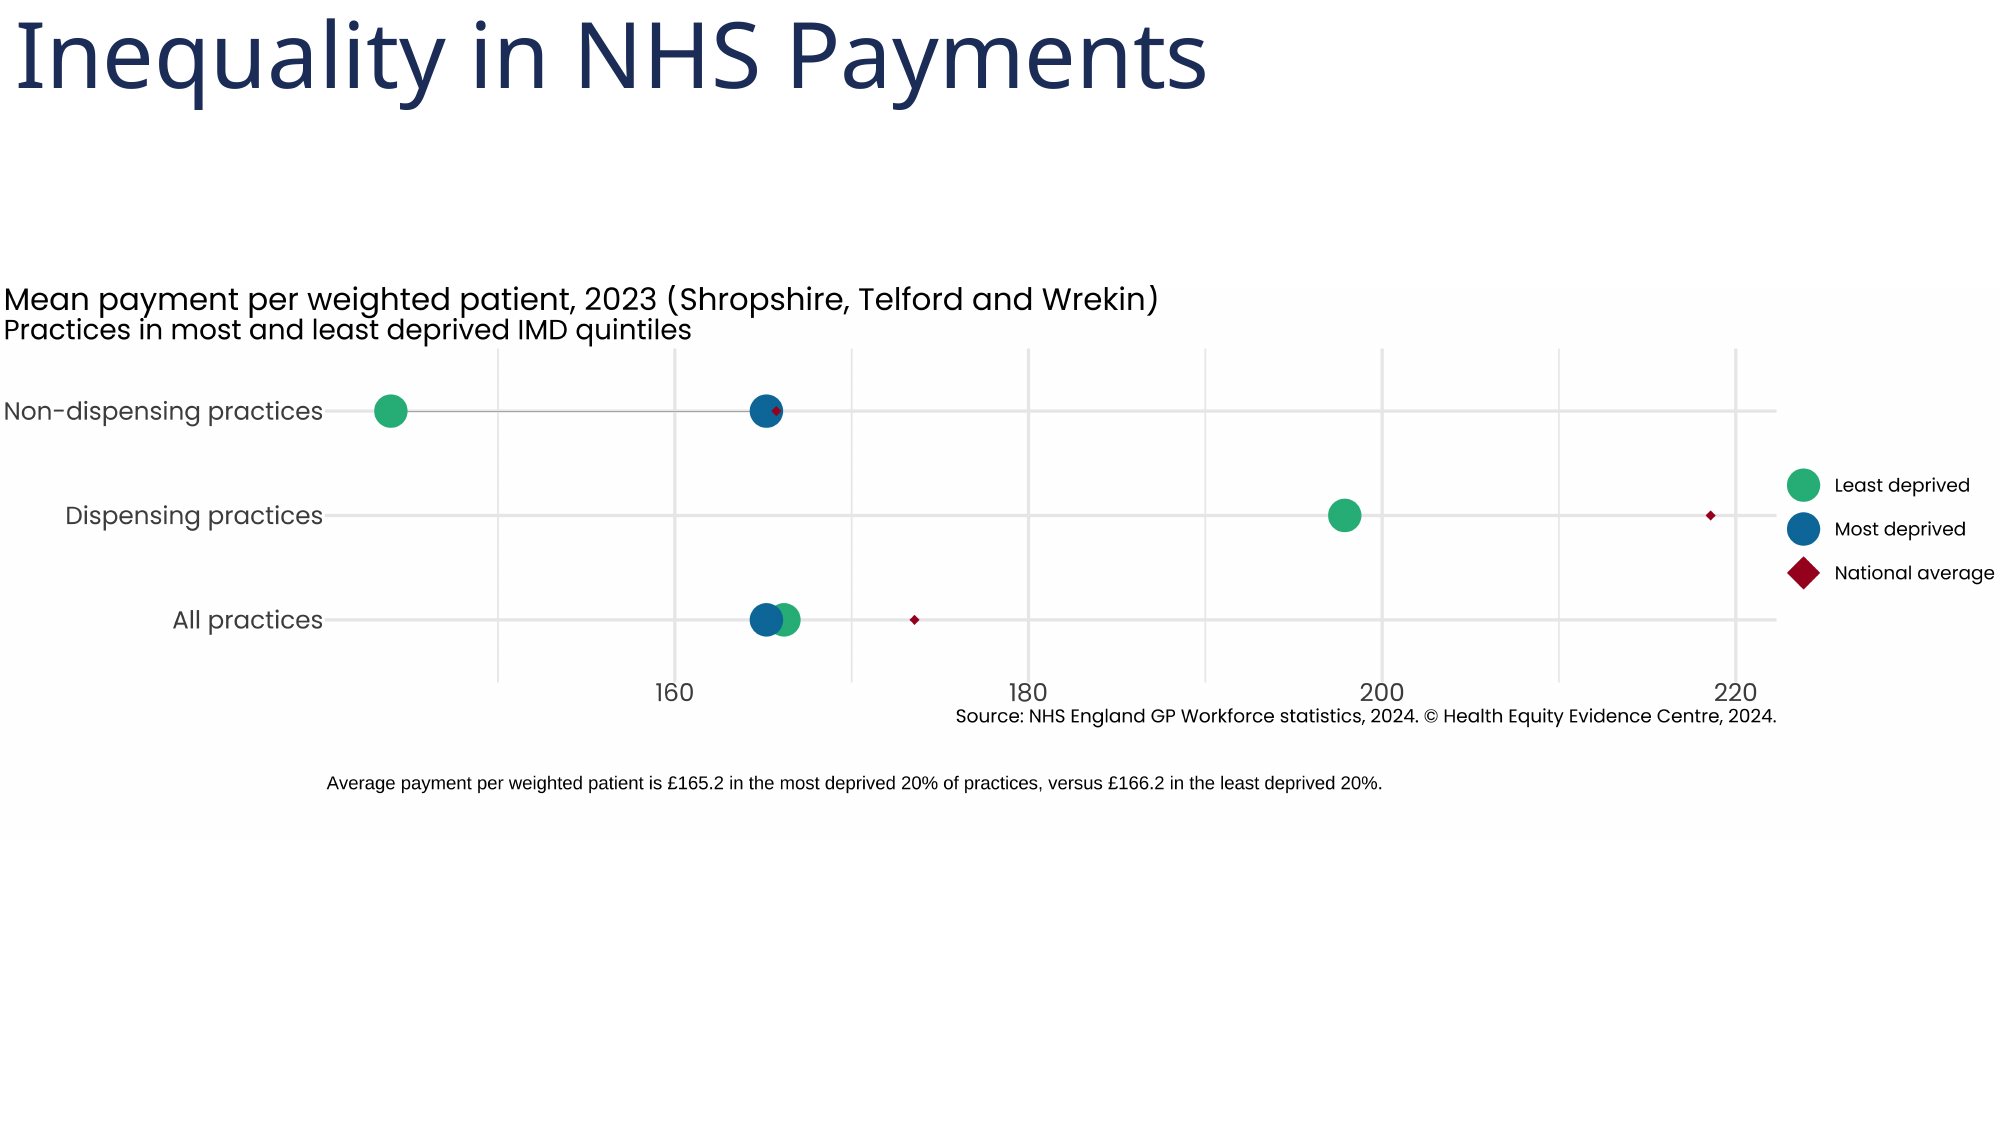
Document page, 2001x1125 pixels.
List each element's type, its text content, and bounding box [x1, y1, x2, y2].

picture [0, 284, 2000, 843]
title Inequality in NHS Payments [0, 0, 2000, 119]
